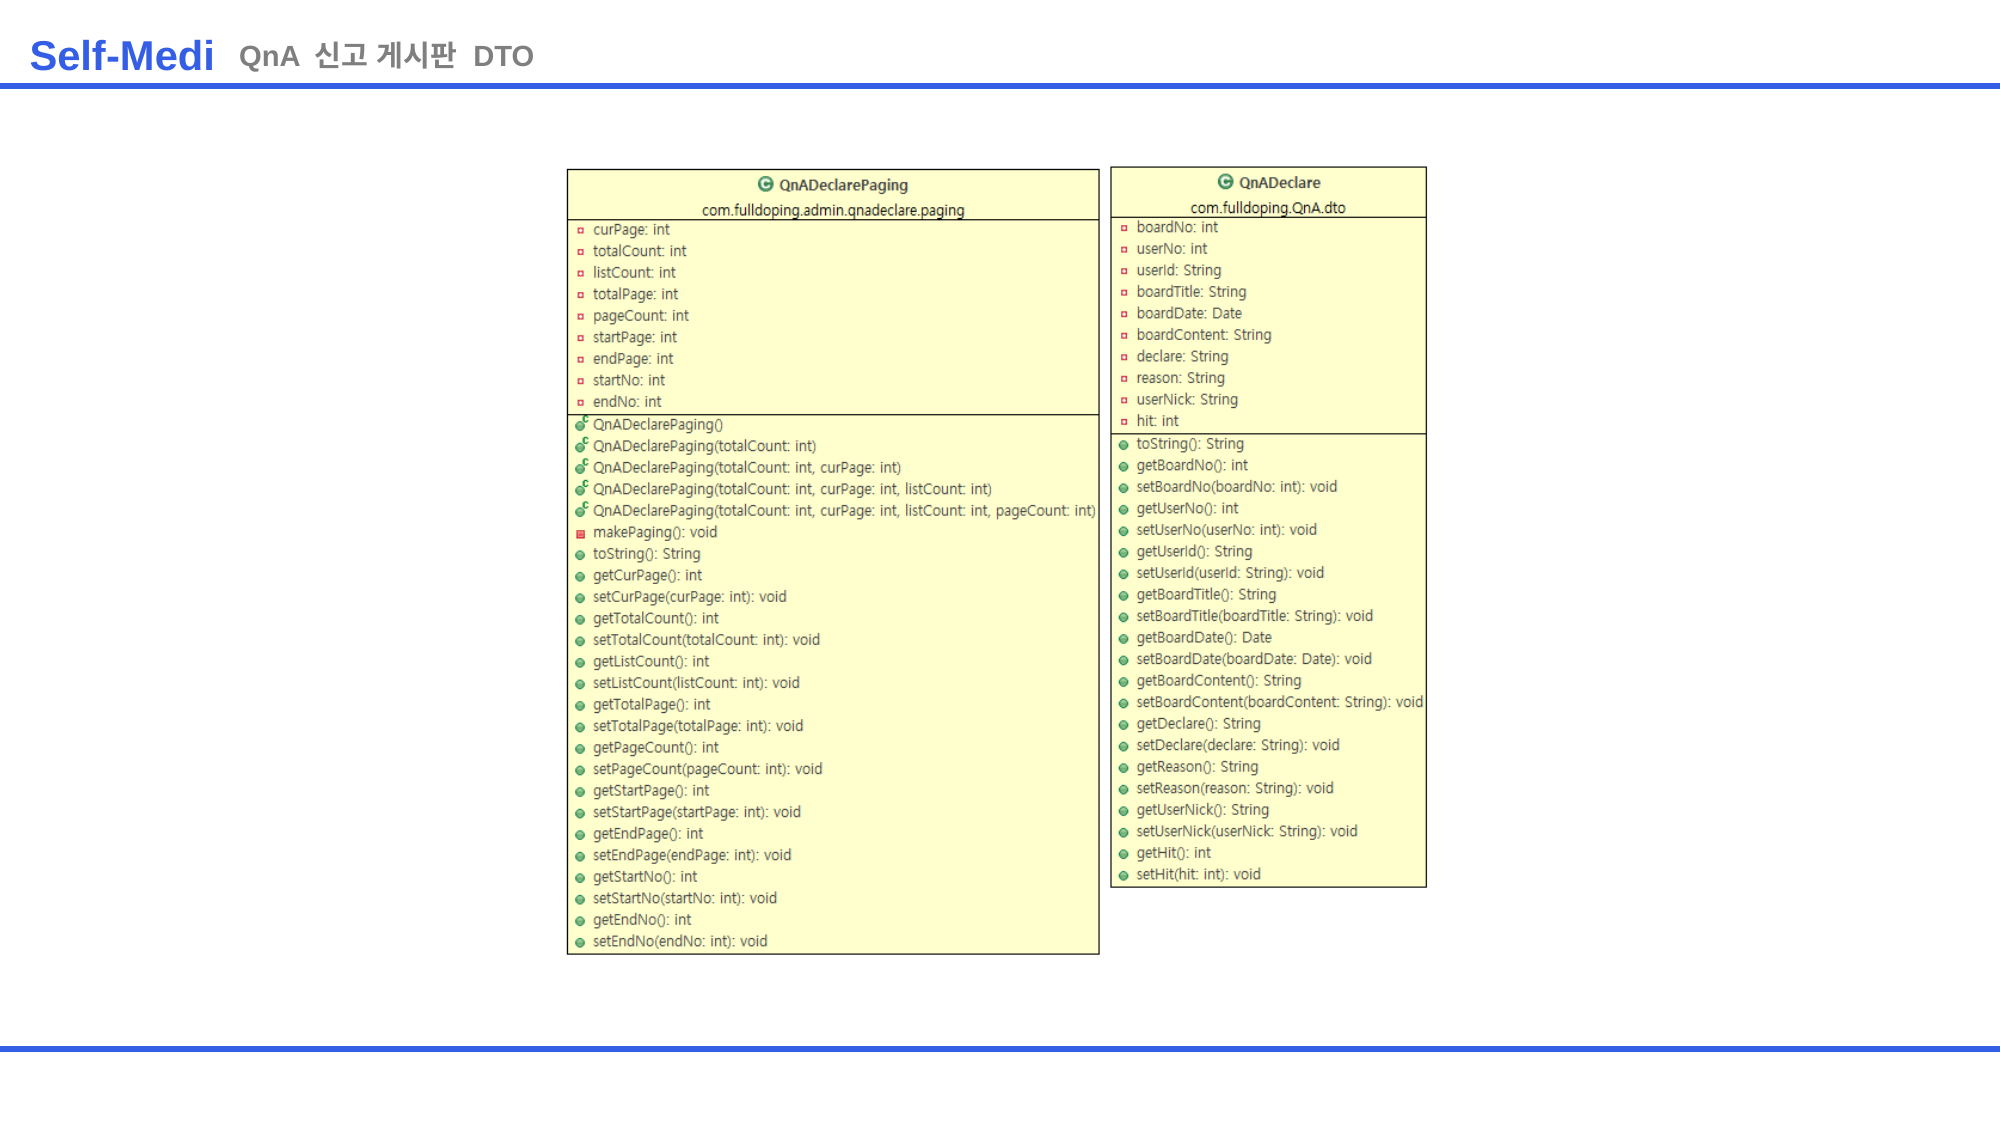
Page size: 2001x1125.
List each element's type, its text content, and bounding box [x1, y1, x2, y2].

picture [560, 163, 1440, 962]
text_box QnA 신고 게시판 DTO [224, 30, 615, 81]
